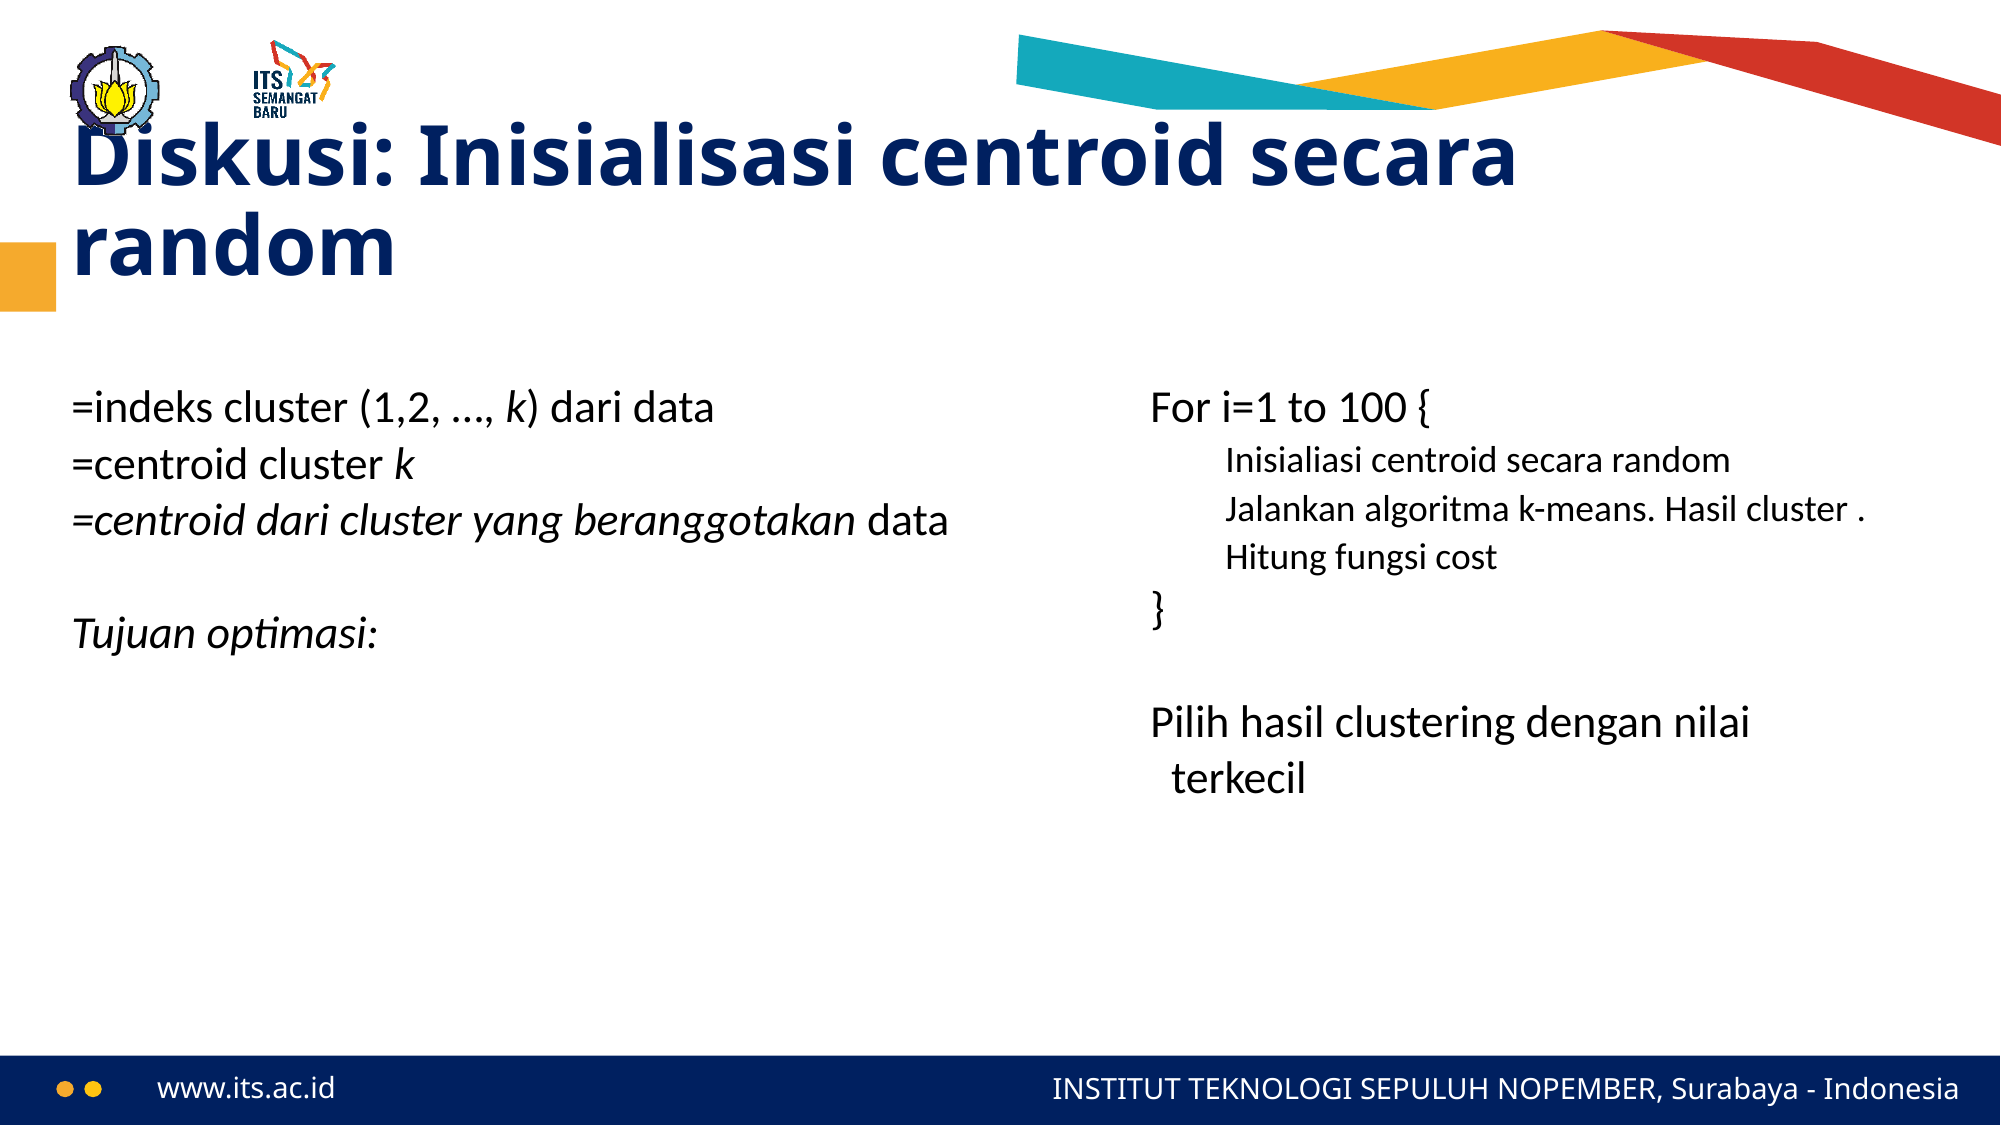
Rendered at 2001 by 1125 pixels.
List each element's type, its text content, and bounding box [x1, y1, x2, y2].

text_box Diskusi: Inisialisasi centroid secara random [56, 173, 1792, 302]
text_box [56, 1080, 102, 1098]
picture [243, 27, 346, 130]
text_box [0, 1055, 2000, 1125]
text_box [0, 241, 57, 313]
picture [968, 0, 2000, 296]
picture [69, 45, 160, 136]
text_box INSTITUT TEKNOLOGI SEPULUH NOPEMBER, Surabaya - Indonesia [886, 1062, 1976, 1113]
text_box www.its.ac.id [142, 1061, 785, 1112]
